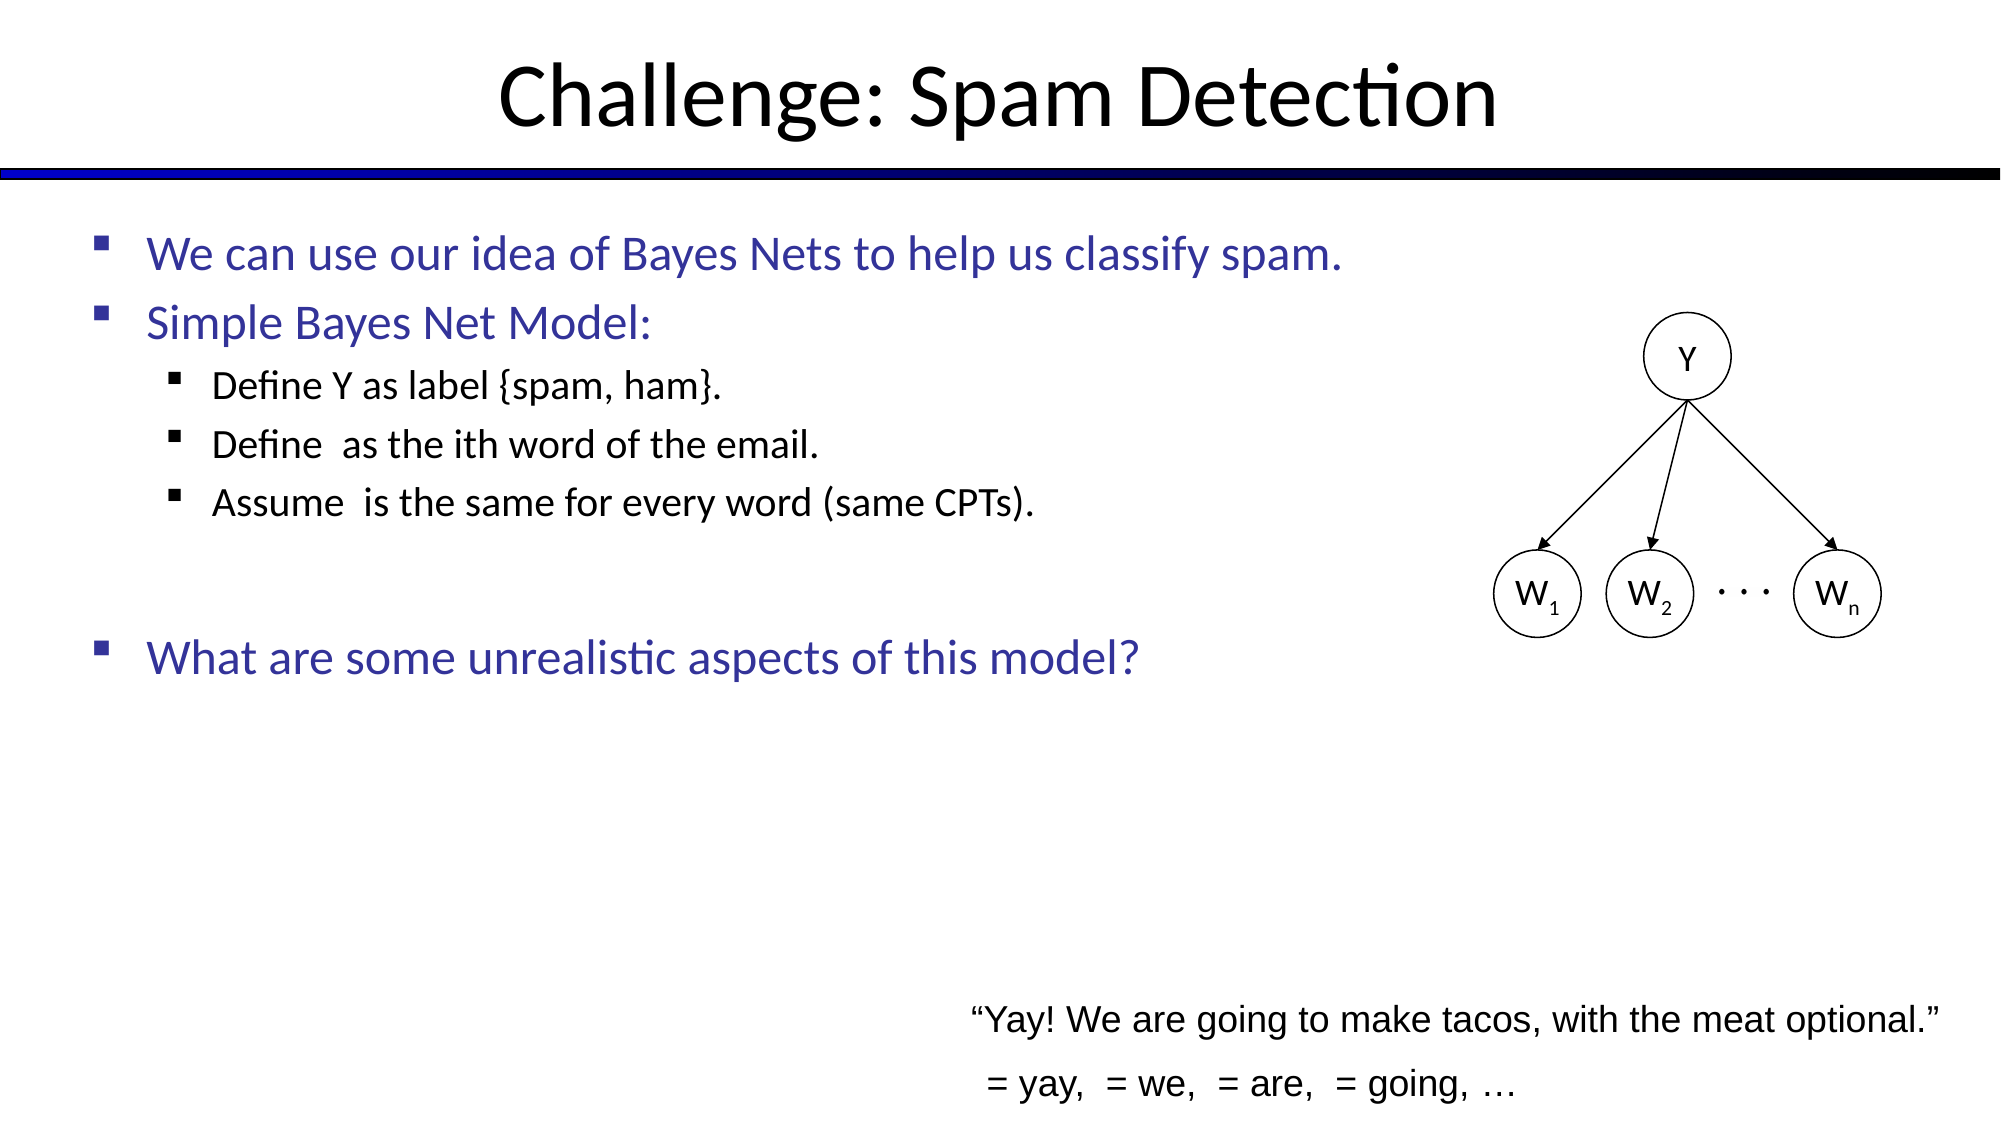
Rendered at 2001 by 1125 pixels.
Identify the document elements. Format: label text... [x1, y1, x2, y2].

text_box W1 [1493, 550, 1582, 638]
text_box “Yay! We are going to make tacos, with the meat optional.” [956, 987, 2000, 1047]
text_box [1689, 399, 1838, 551]
text_box Y [1643, 312, 1732, 398]
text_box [1537, 399, 1648, 551]
title Challenge: Spam Detection [0, 0, 2000, 184]
text_box Wn [1793, 550, 1882, 638]
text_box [1649, 399, 1688, 551]
picture [1718, 587, 1770, 597]
text_box W2 [1606, 559, 1694, 638]
